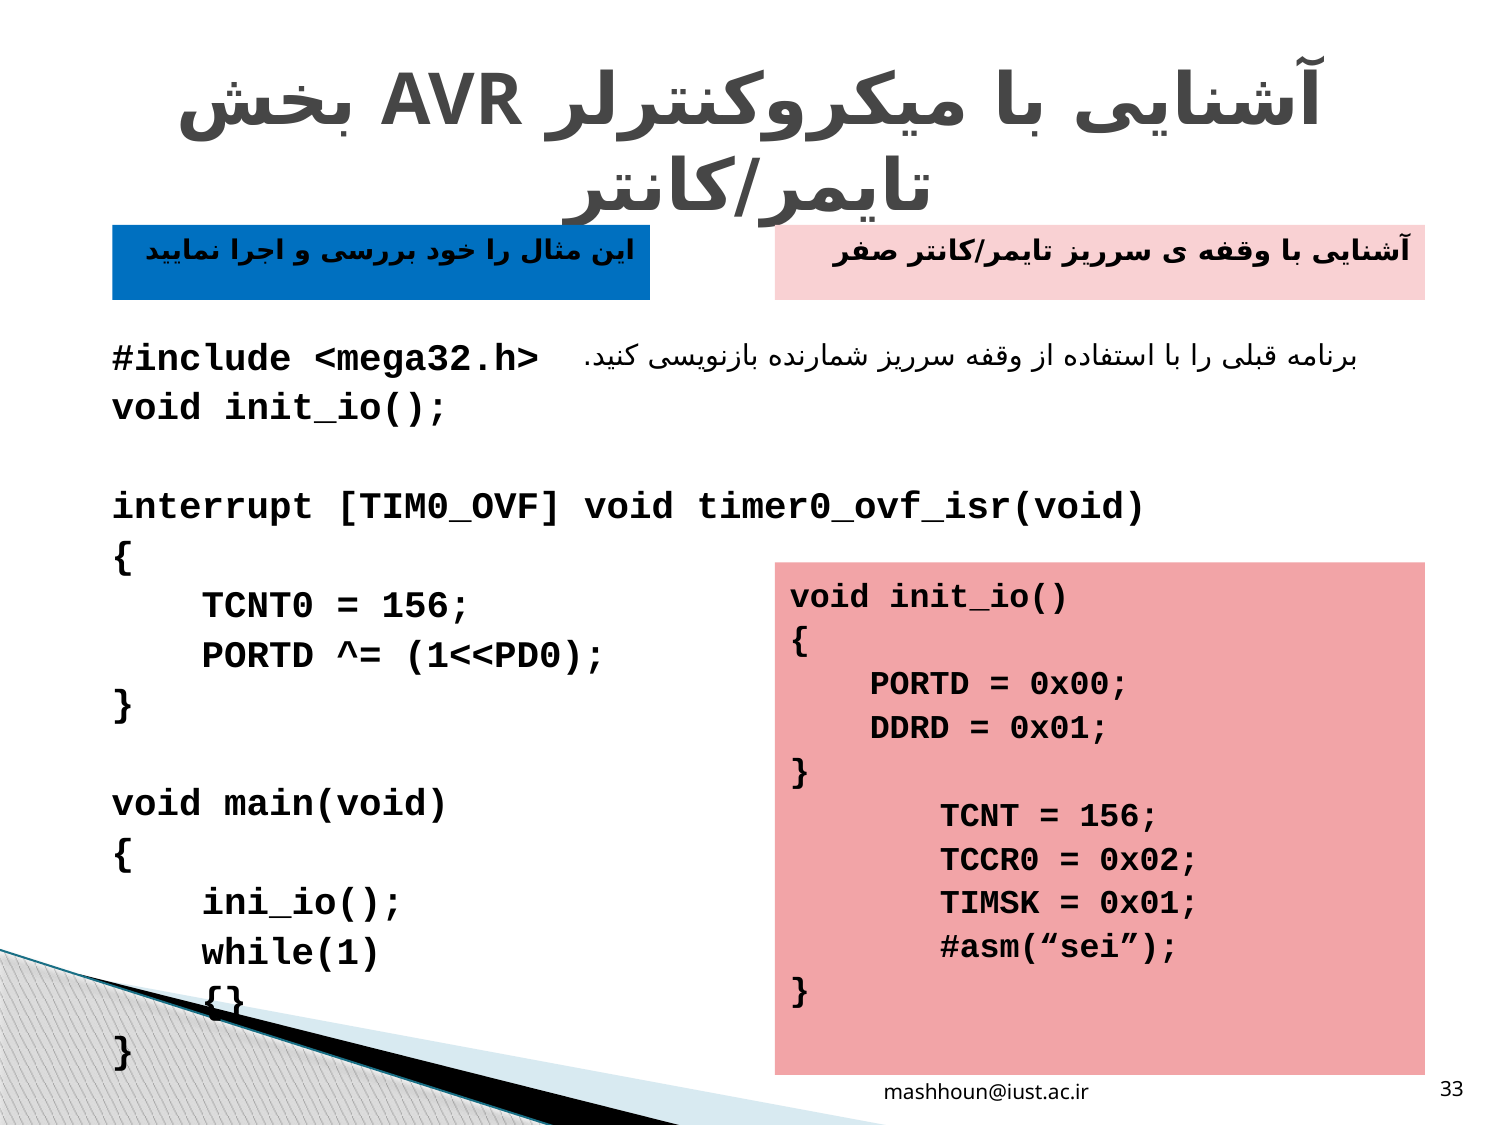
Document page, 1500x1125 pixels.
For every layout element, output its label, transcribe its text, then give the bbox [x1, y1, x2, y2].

text_box آشنایی با وقفه ی سرریز تایمر/کانتر صفر [774, 224, 1425, 300]
slide_number 33 [1418, 1051, 1479, 1112]
title آشنایی با میکروکنترلر AVR بخش تایمر/کانتر [75, 45, 1425, 233]
text_box void init_io() { PORTD = 0x00; DDRD = 0x01; } TCNT = 156; TCCR0 = 0x02; TIMSK = 0x01; #asm(“sei”); } [774, 562, 1425, 1075]
text_box برنامه قبلی را با استفاده از وقفه سرریز شمارنده بازنویسی کنید. [562, 312, 1425, 400]
text_box #include <mega32.h> void init_io(); interrupt [TIM0_OVF] void timer0_ovf_isr(void) { TCNT0 = 156; PORTD ^= (1<<PD0); } void main(void) { ini_io(); while(1) {} } [96, 320, 1385, 1109]
text_box این مثال را خود بررسی و اجرا نمایید [112, 224, 650, 300]
